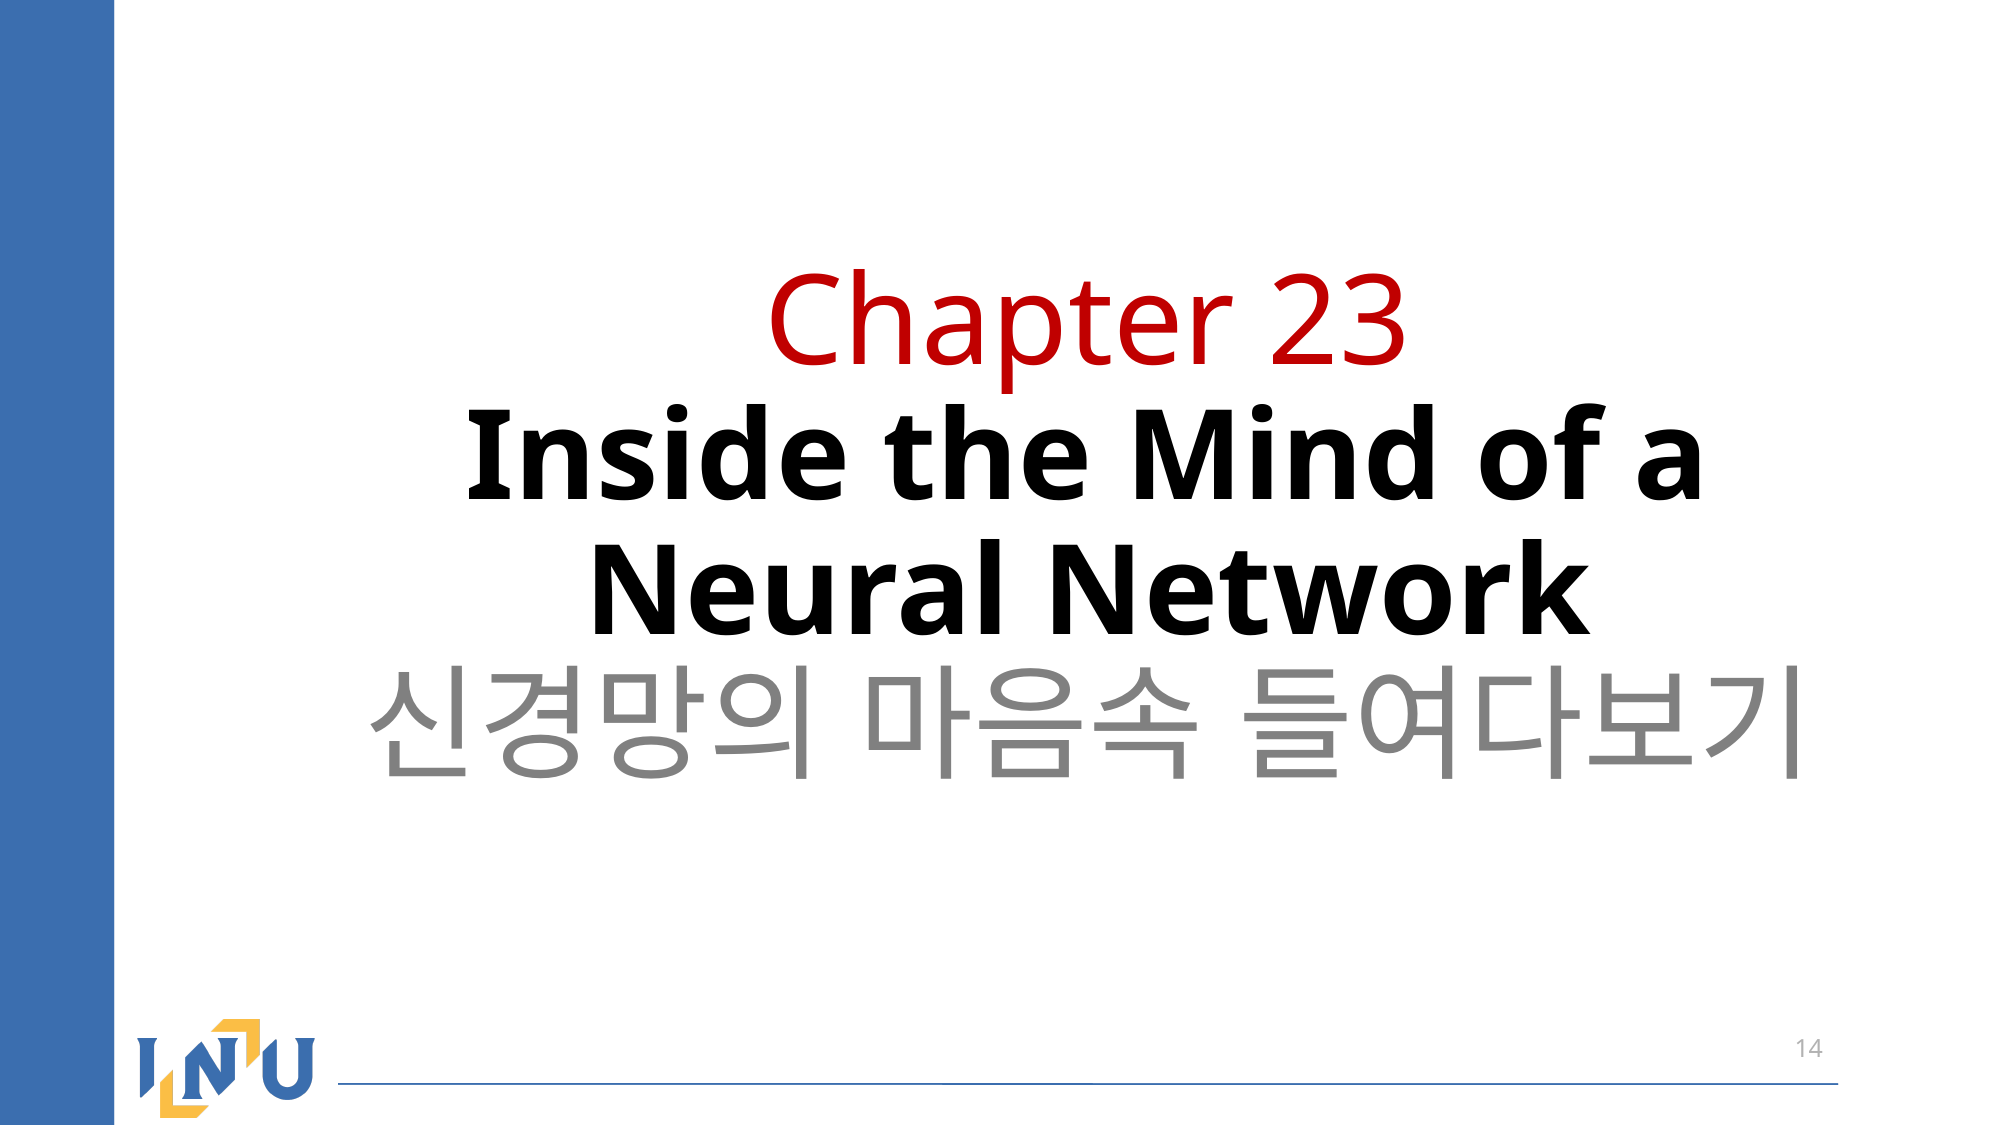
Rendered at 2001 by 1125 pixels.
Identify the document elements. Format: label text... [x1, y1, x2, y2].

title Chapter 23 Inside the Mind of a Neural Network 신경망의 마음속 들여다보기 [338, 280, 1839, 773]
slide_number 14 [1388, 1019, 1839, 1080]
